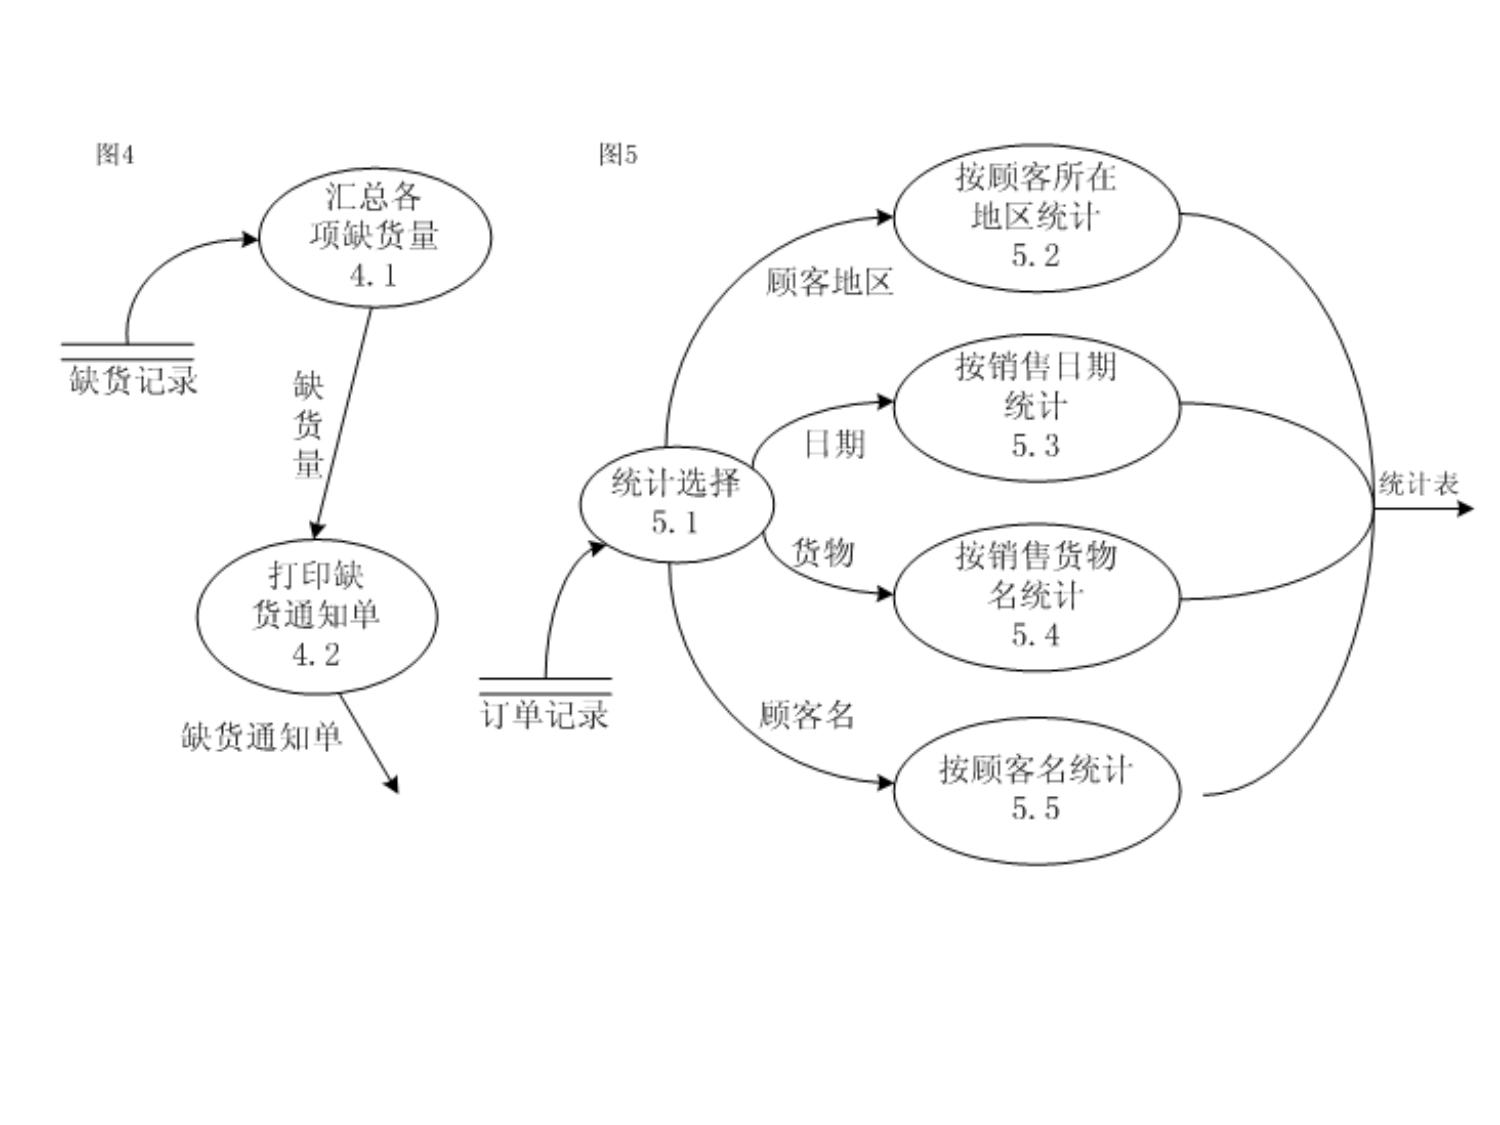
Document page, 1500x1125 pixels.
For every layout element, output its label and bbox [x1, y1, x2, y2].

picture [58, 117, 1478, 879]
